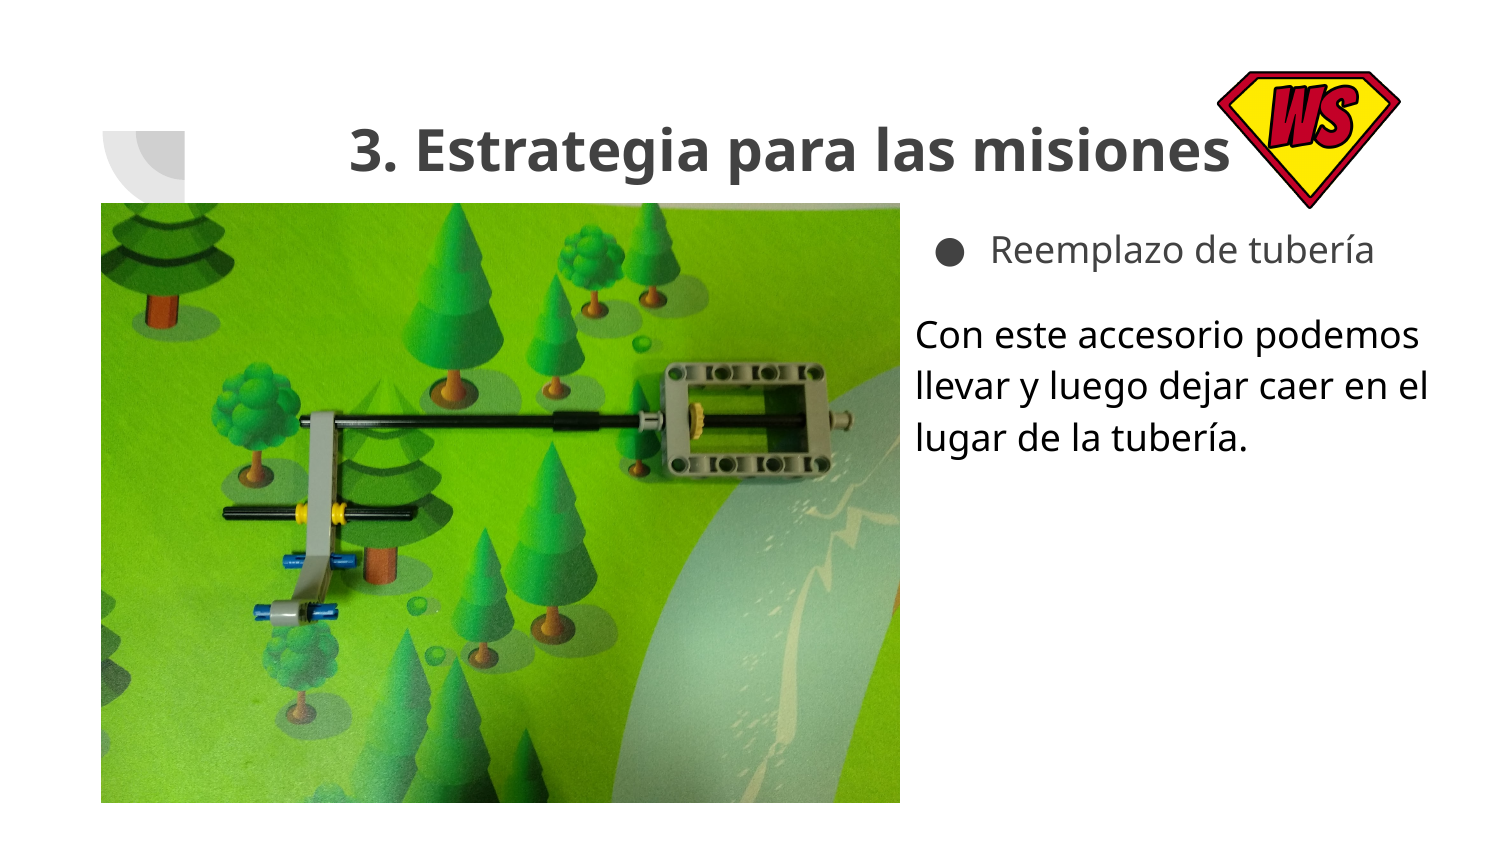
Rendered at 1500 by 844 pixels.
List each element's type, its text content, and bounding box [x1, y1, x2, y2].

picture [101, 203, 901, 803]
list Reemplazo de tubería Con este accesorio podemos llevar y luego dejar caer en el lugar de la tubería. [901, 204, 1459, 803]
picture [1174, 68, 1443, 210]
title 3. Estrategia para las misiones [213, 98, 1169, 204]
